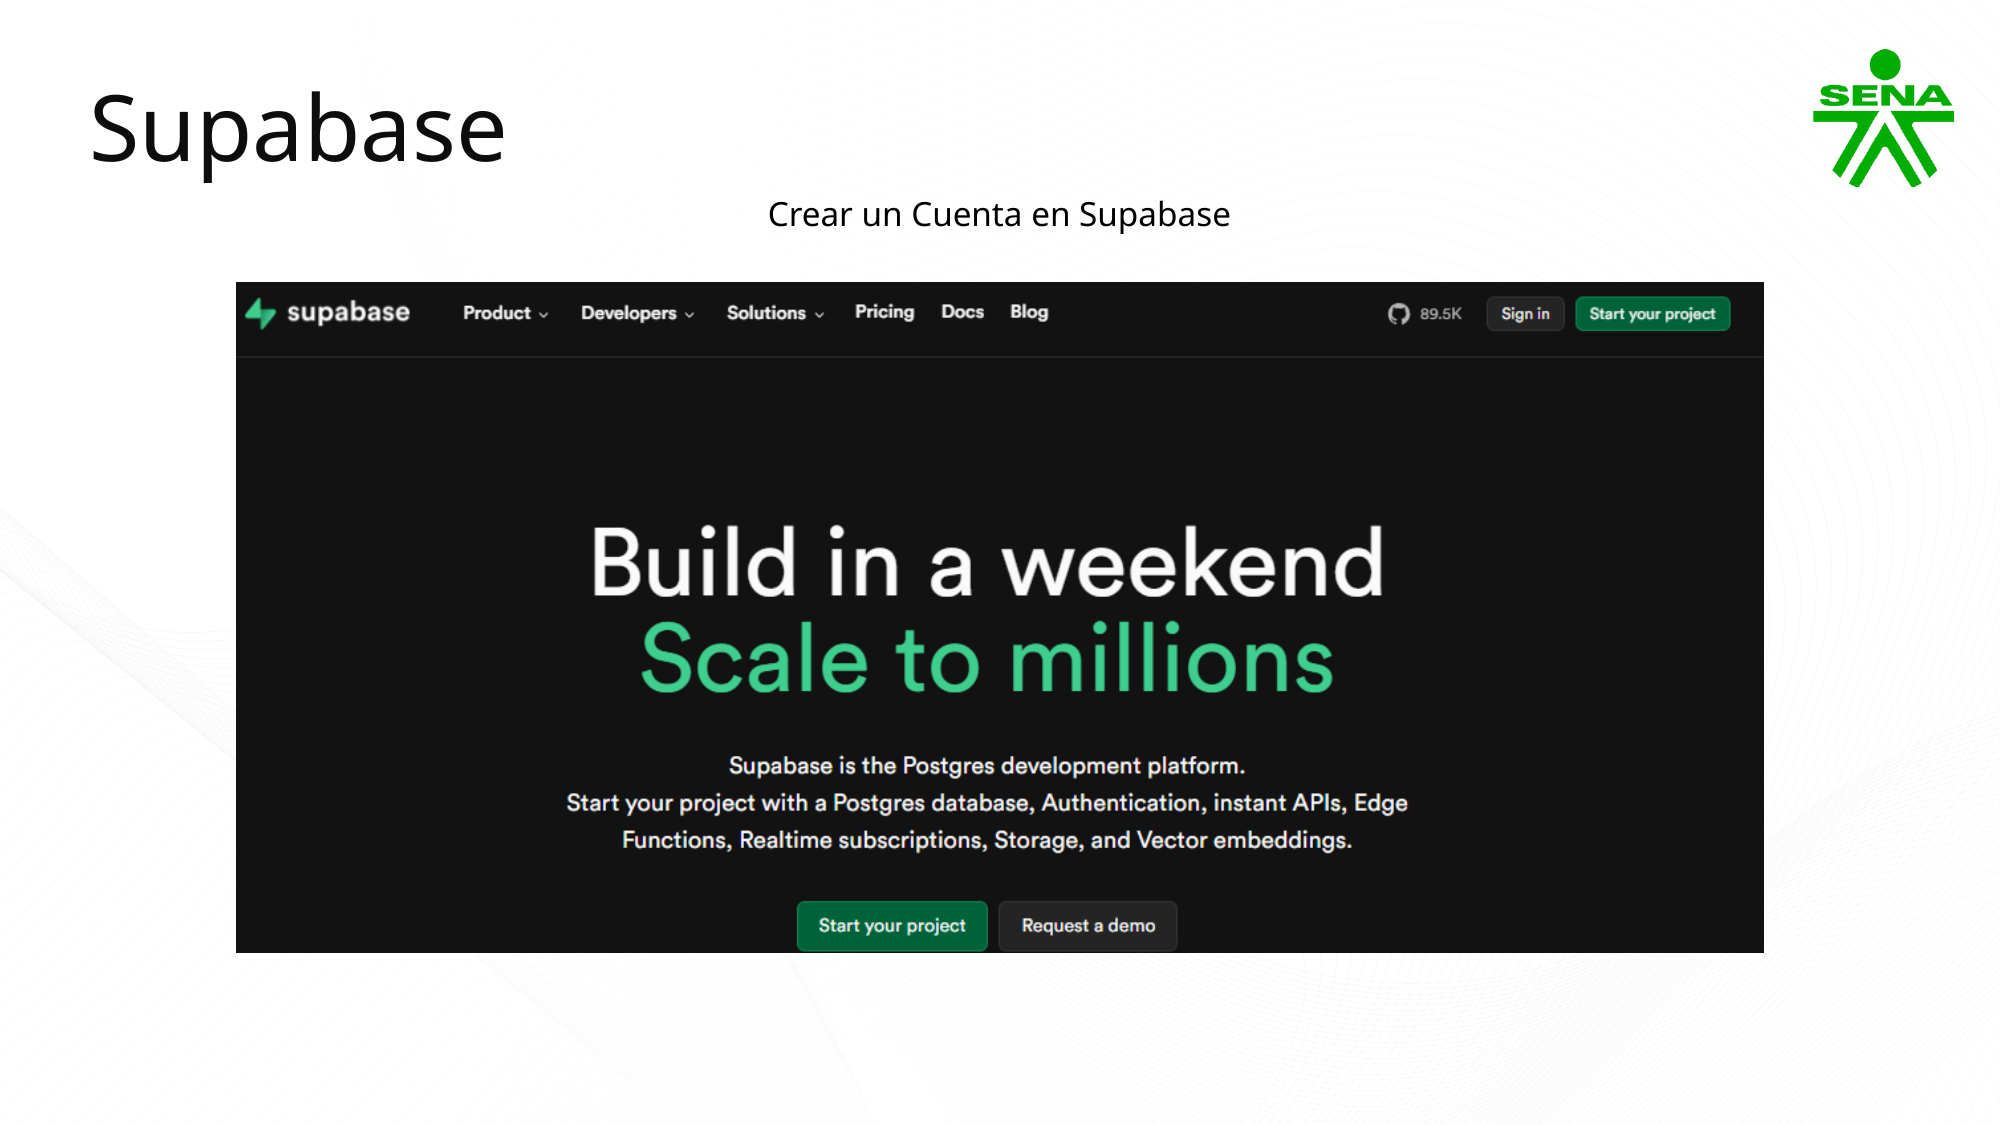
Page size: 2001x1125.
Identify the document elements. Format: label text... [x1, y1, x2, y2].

text_box Crear un Cuenta en Supabase [683, 185, 1317, 240]
picture [0, 0, 2000, 1125]
text_box Supabase [74, 75, 1800, 186]
